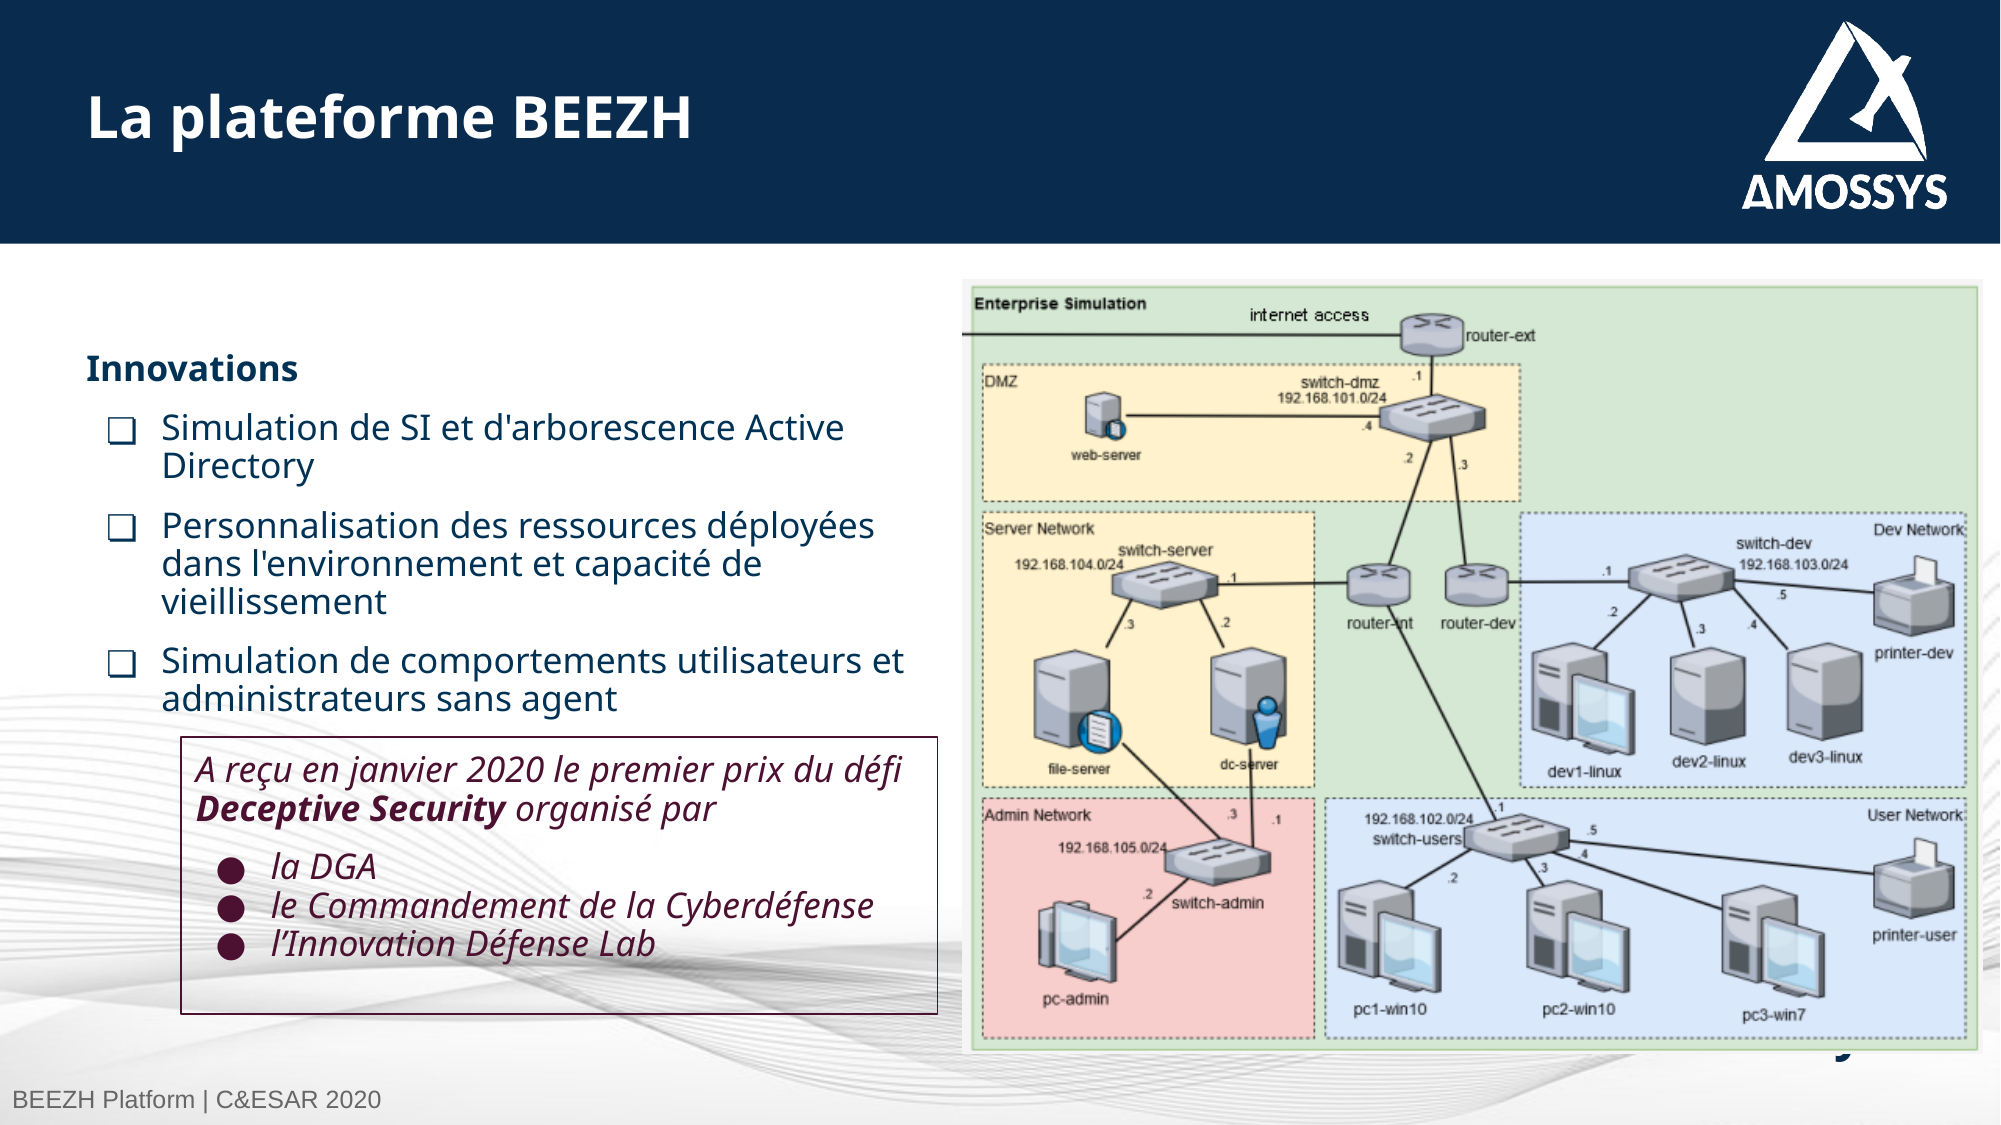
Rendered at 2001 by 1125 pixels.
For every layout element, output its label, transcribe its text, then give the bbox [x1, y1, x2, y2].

title La plateforme BEEZH [71, 81, 1528, 200]
text_box A reçu en janvier 2020 le premier prix du défi Deceptive Security organisé par la DGA le Commandement de la Cyberdéfense l’Innovation Défense Lab [180, 737, 938, 1015]
picture [1695, 0, 1993, 219]
list Innovations Simulation de SI et d'arborescence Active Directory Personnalisation des ressources déployées dans l'environnement et capacité de vieillissement Simulation de comportements utilisateurs et administrateurs sans agent [71, 343, 956, 698]
picture [0, 278, 2000, 1125]
